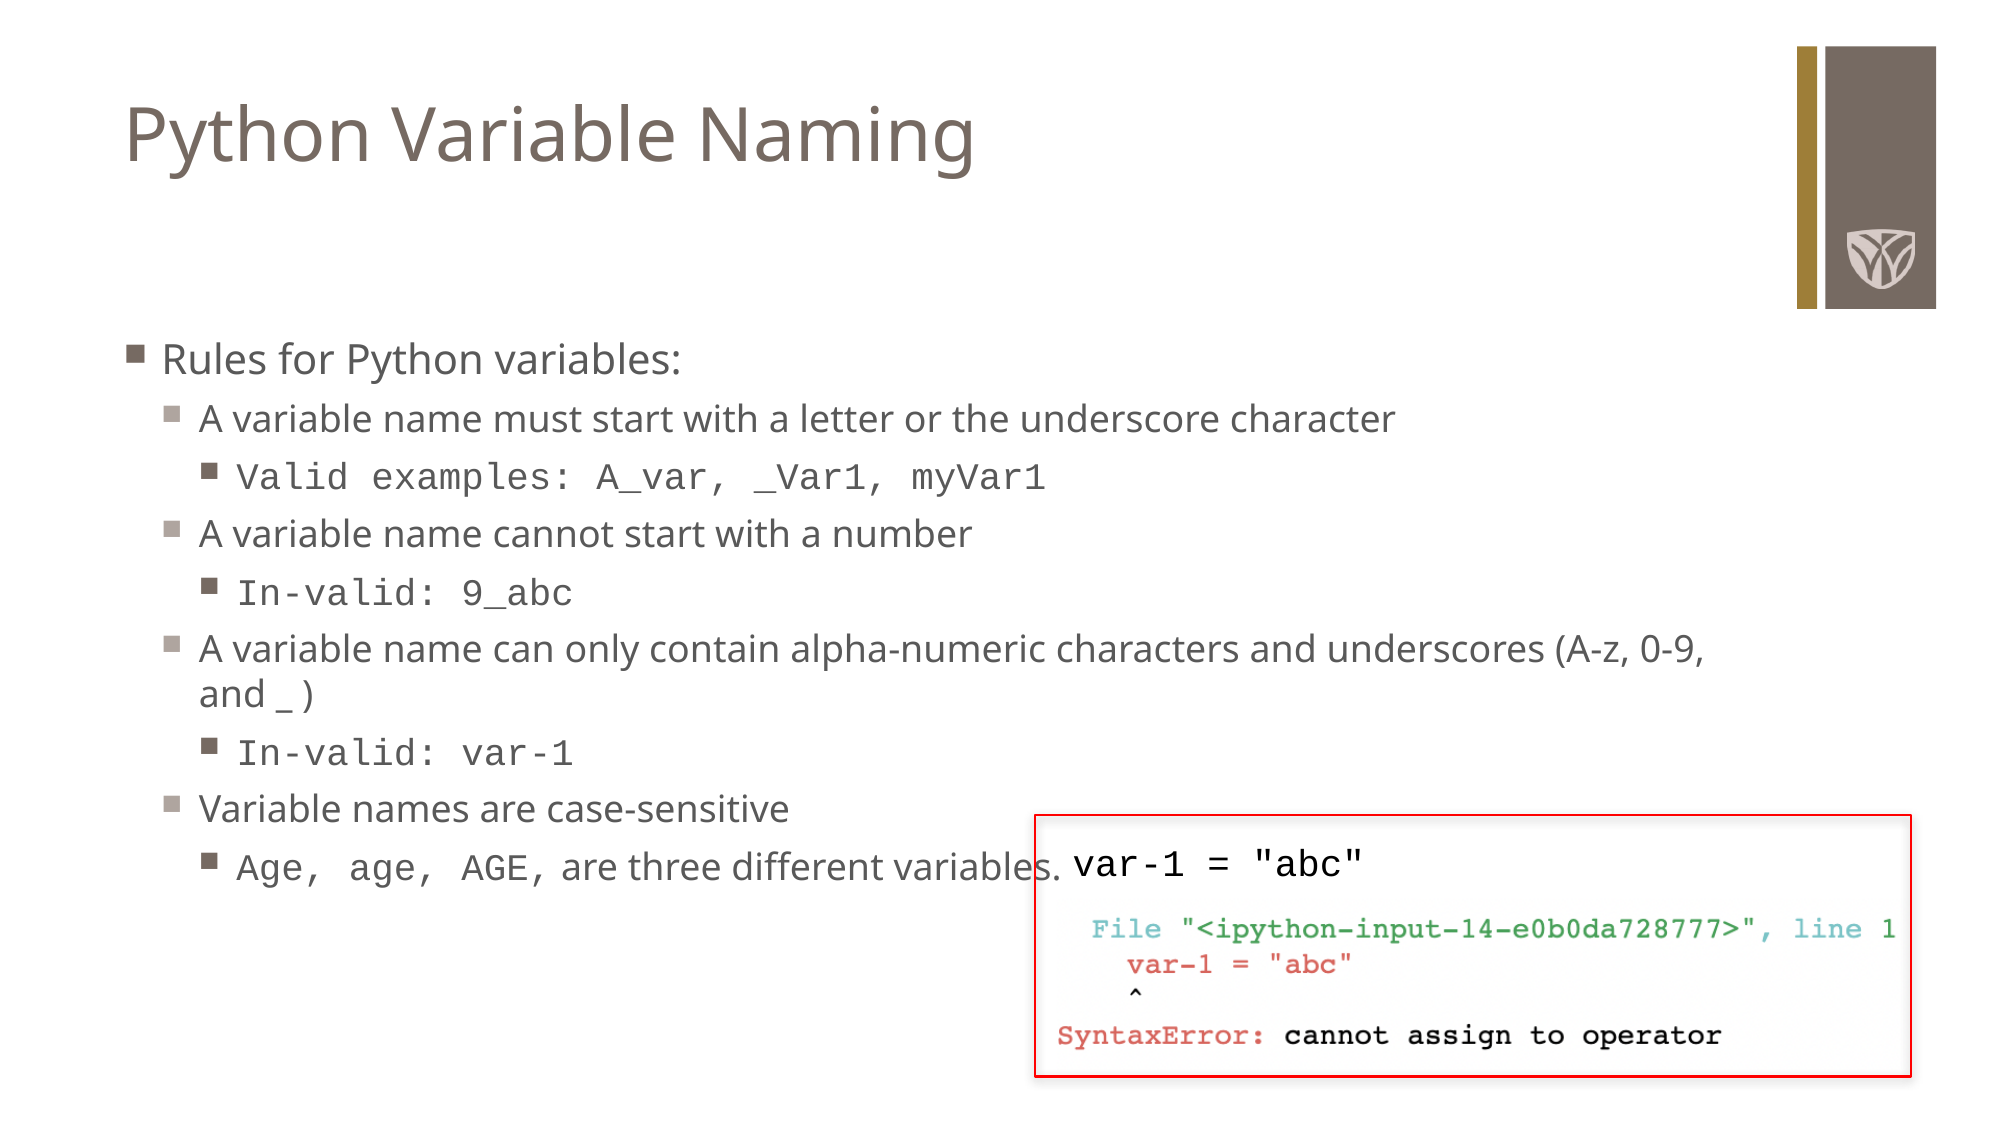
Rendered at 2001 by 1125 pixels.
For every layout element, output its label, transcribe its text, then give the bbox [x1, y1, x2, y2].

text_box [1034, 814, 1912, 1078]
picture [1056, 897, 1912, 1072]
list Rules for Python variables: A variable name must start with a letter or the underscore character Valid examples: A_var, _Var1, myVar1 A variable name cannot start with a number In-valid: 9_abc A variable name can only contain alpha-numeric characters and underscores (A-z, 0-9, and _ ) In-valid: var-1 Variable names are case-sensitive Age, age, AGE, are three different variables. [109, 324, 1762, 1005]
title Python Variable Naming [109, 79, 1762, 263]
